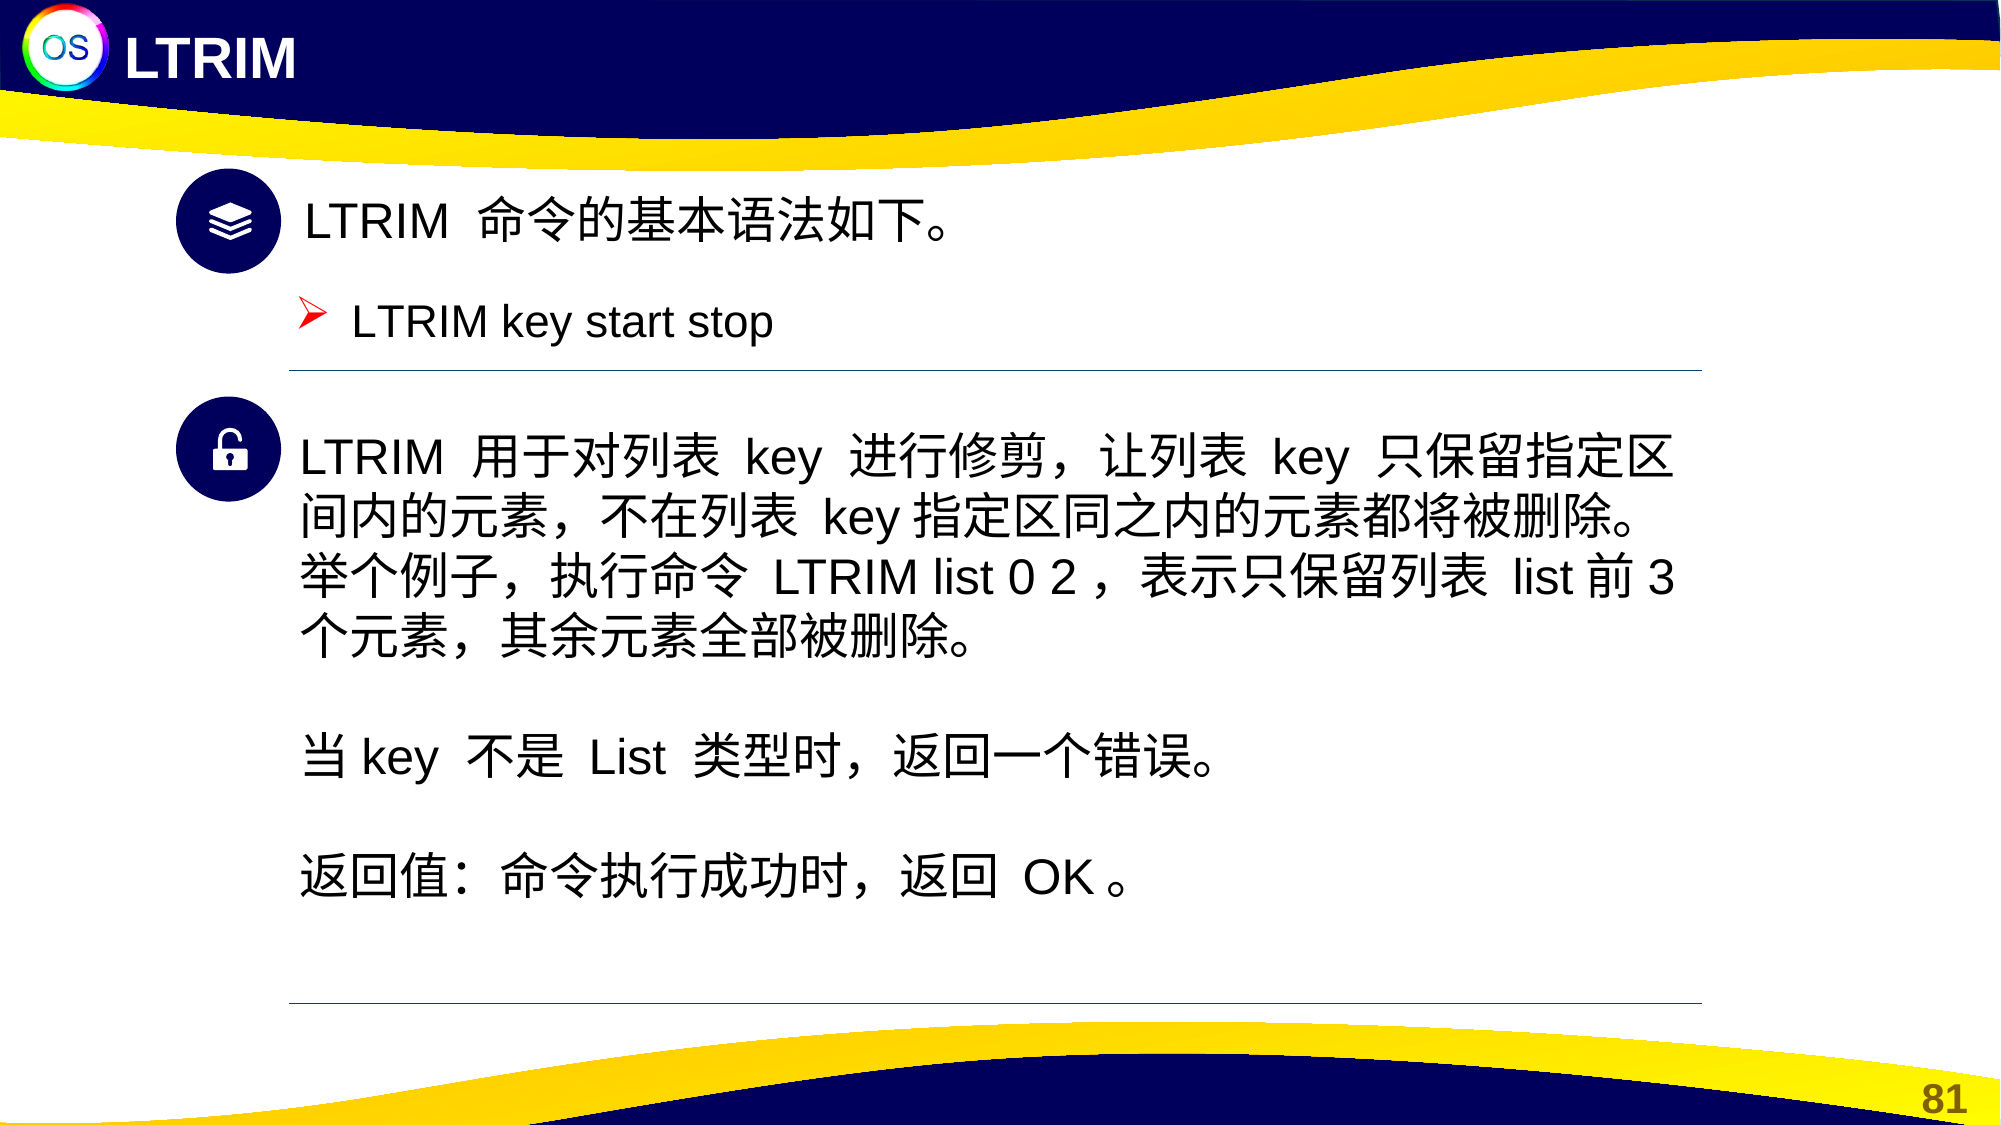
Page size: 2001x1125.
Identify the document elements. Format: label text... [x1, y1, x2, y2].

text_box LTRIM key start stop [280, 273, 1458, 348]
text_box [209, 227, 252, 240]
text_box [209, 202, 252, 223]
text_box [176, 396, 282, 502]
text_box [209, 219, 252, 232]
text_box LTRIM [109, 12, 1263, 98]
text_box [176, 168, 282, 274]
picture [22, 3, 109, 91]
text_box LTRIM 命令的基本语法如下。 [289, 186, 1109, 251]
text_box [213, 427, 248, 471]
text_box LTRIM 用于对列表 key 进行修剪，让列表 key 只保留指定区间内的元素，不在列表 key指定区同之内的元素都将被删除。举个例子，执行命令 LTRIM list 0 2，表示只保留列表 list前3个元素，其余元素全部被删除。 当key 不是 List 类型时，返回一个错误。 返回值：命令执行成功时，返回 OK。 [284, 417, 1698, 912]
